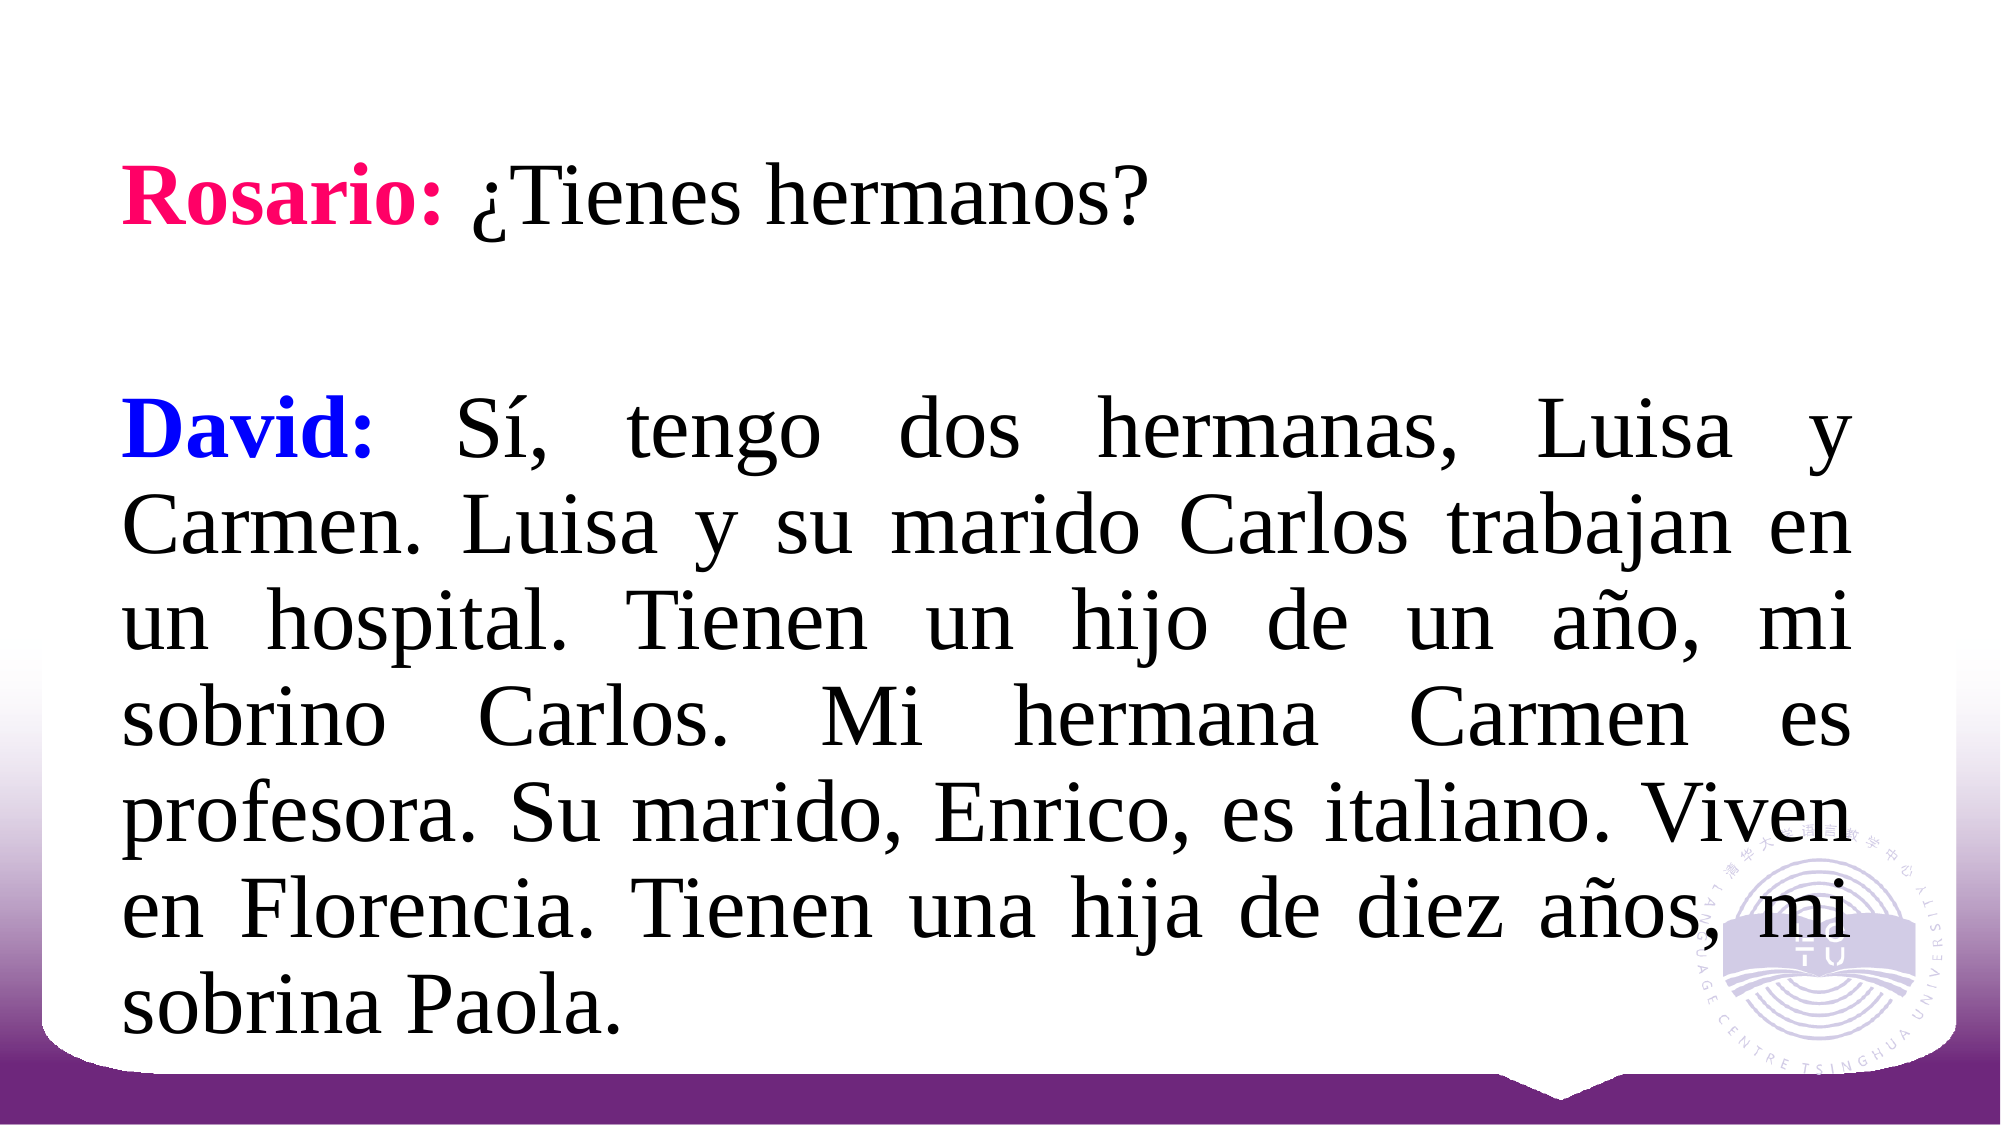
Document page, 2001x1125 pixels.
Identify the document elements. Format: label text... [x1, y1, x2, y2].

picture [0, 0, 2001, 1125]
list Rosario: ¿Tienes hermanos? David: Sí, tengo dos hermanas, Luisa y Carmen. Luisa y su marido Carlos trabajan en un hospital. Tienen un hijo de un año, mi sobrino Carlos. Mi hermana Carmen es profesora. Su marido, Enrico, es italiano. Viven en Florencia. Tienen una hija de diez años, mi sobrina Paola. [106, 140, 1871, 1068]
